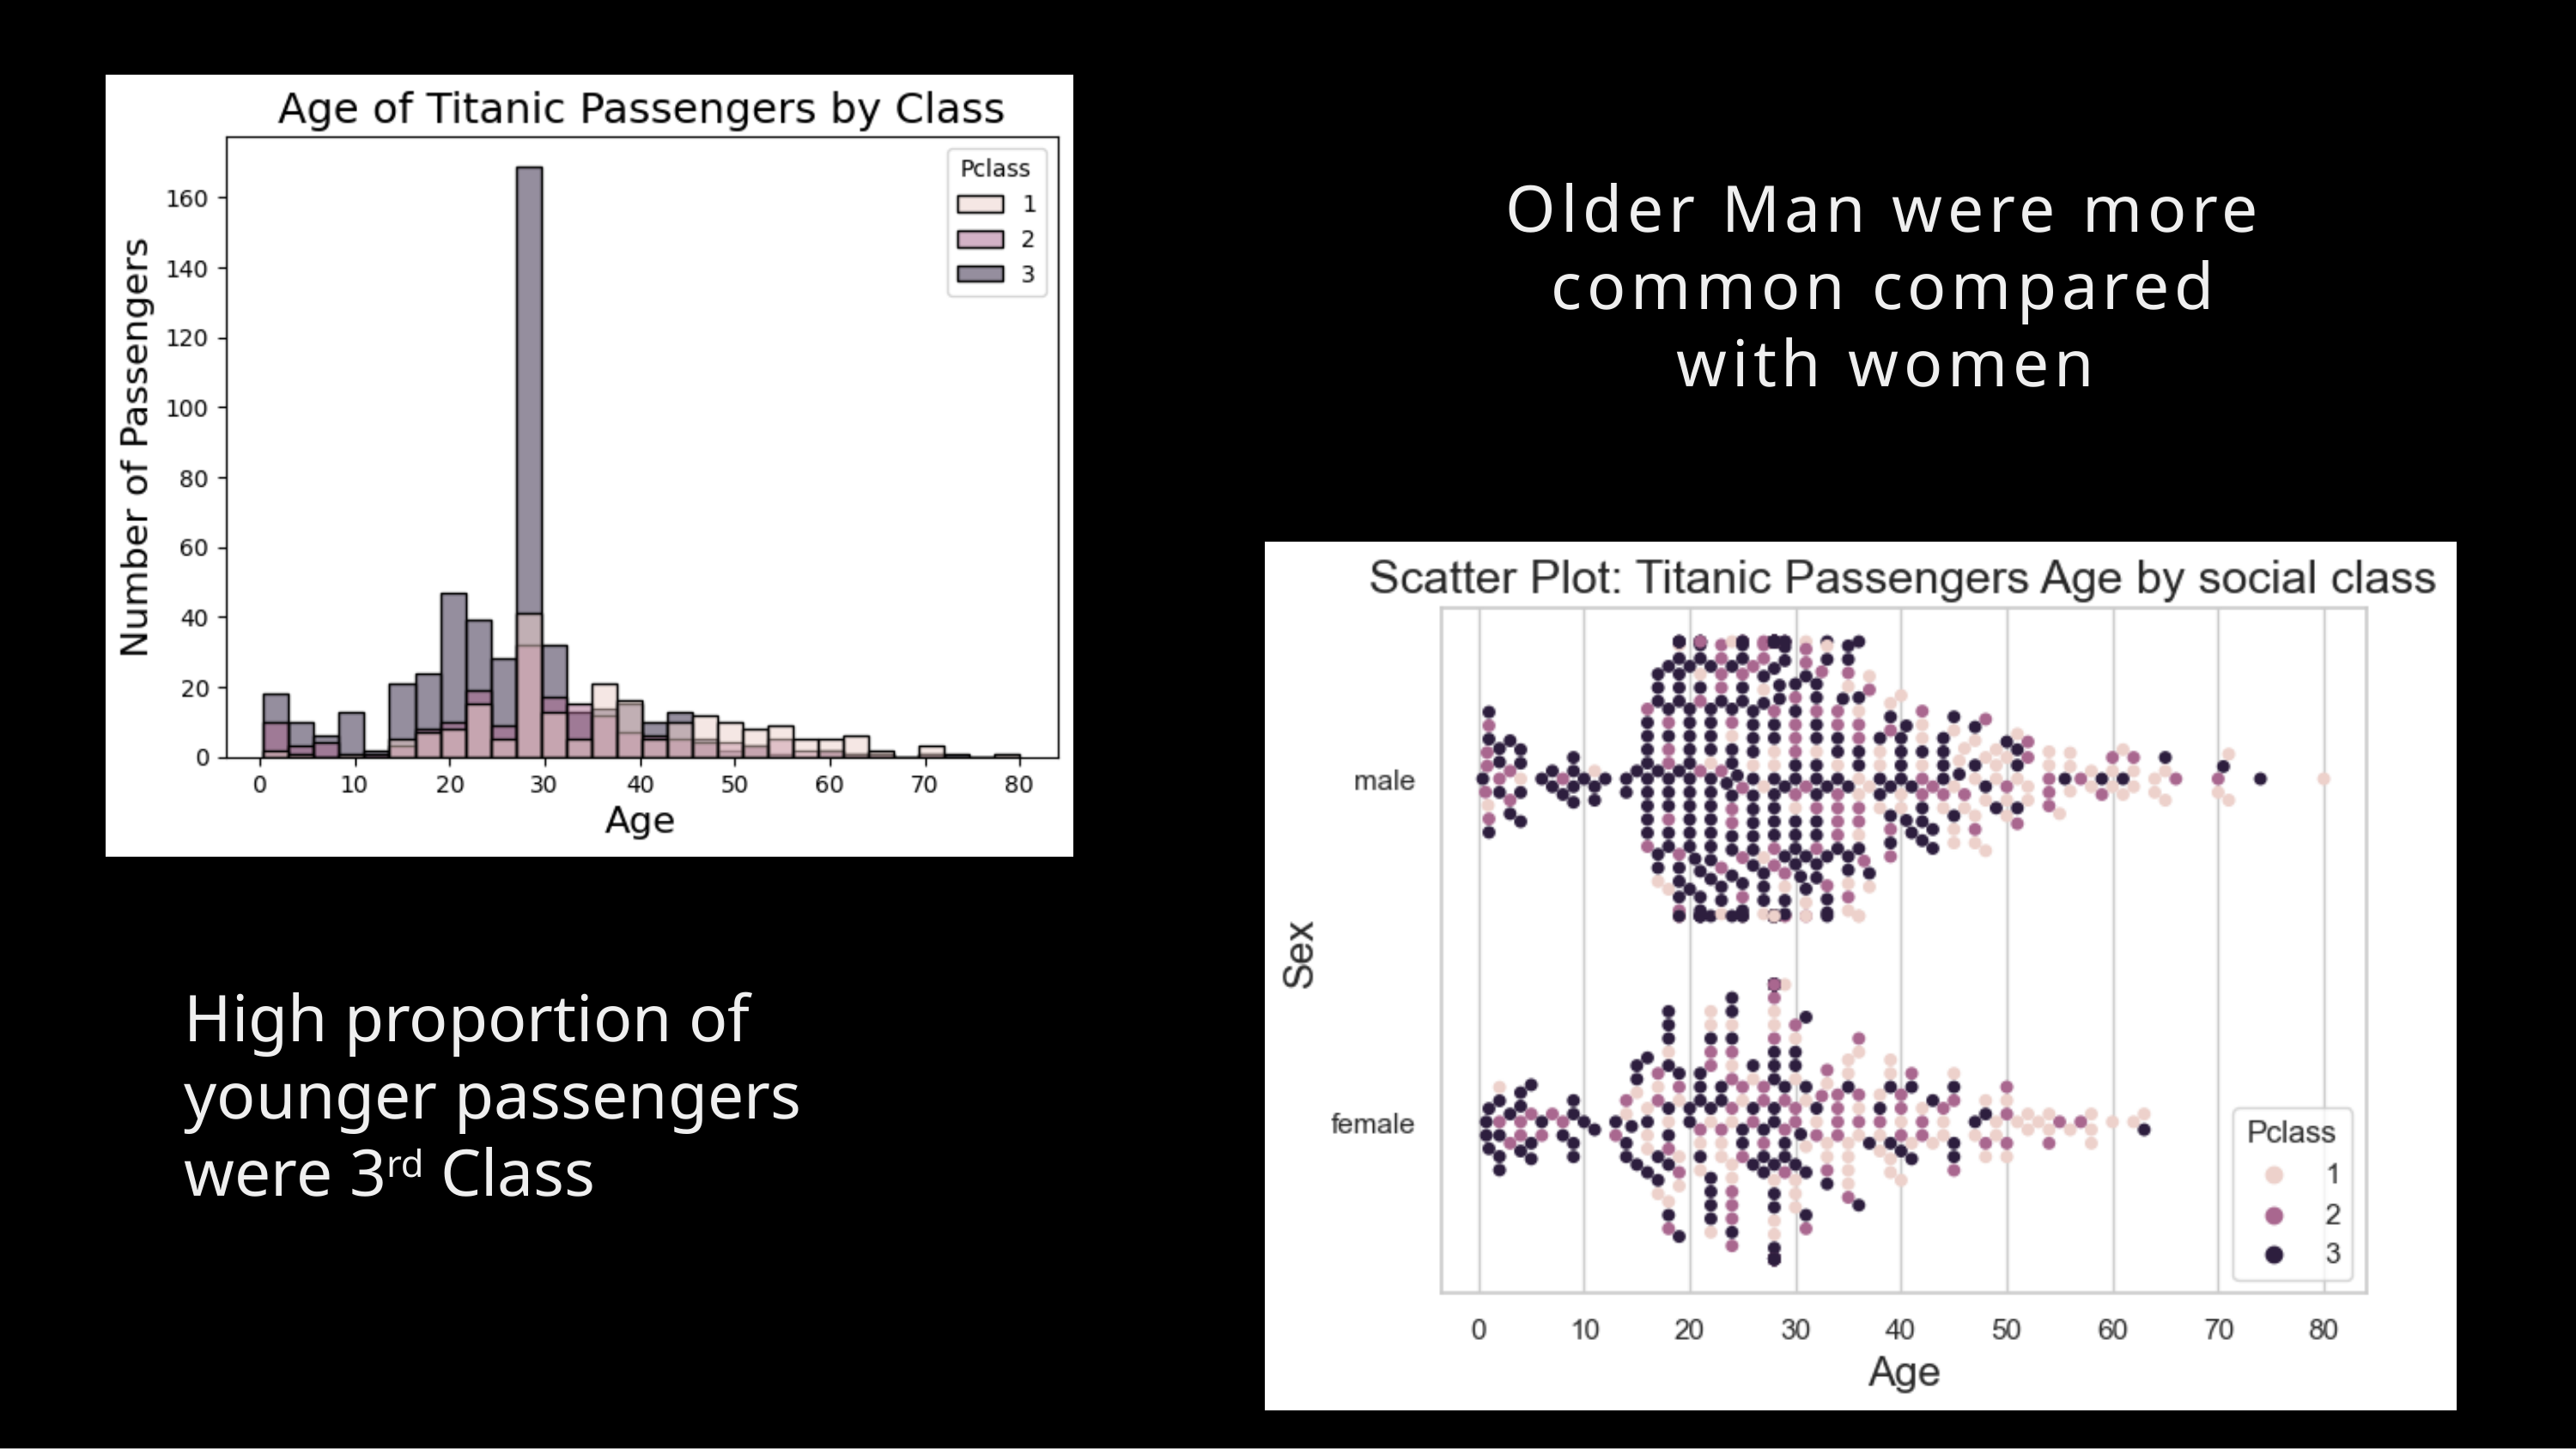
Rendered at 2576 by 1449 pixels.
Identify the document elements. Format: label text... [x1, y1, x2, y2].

text_box Older Man were more common compared with women [1502, 166, 2269, 400]
picture [106, 75, 1074, 857]
picture [1265, 541, 2457, 1410]
title High proportion of younger passengers were 3rd Class [182, 975, 953, 1220]
